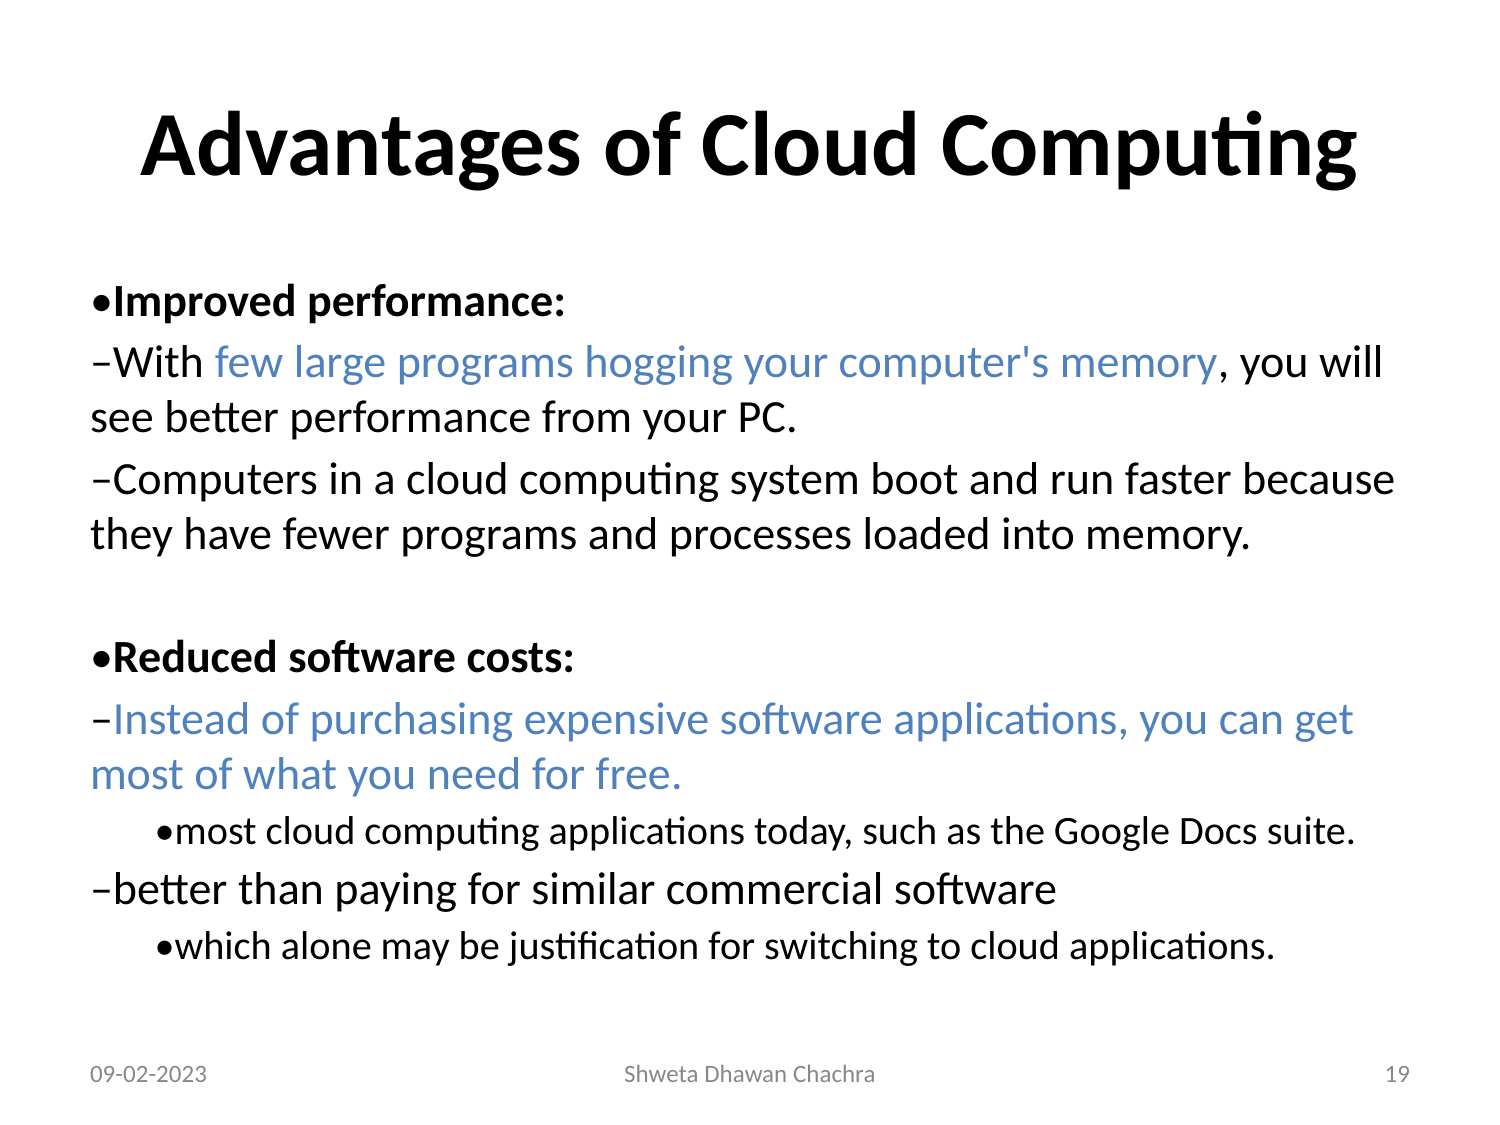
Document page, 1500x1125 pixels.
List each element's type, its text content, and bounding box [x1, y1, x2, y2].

slide_number ‹#› [1074, 1042, 1425, 1103]
list •Improved performance: –With few large programs hogging your computer's memory, you will see better performance from your PC. –Computers in a cloud computing system boot and run faster because they have fewer programs and processes loaded into memory. •Reduced software costs: –Instead of purchasing expensive software applications, you can get most of what you need for free. •most cloud computing applications today, such as the Google Docs suite. –better than paying for similar commercial software •which alone may be justification for switching to cloud applications. [75, 262, 1425, 1005]
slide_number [75, 1042, 425, 1103]
footer Shweta Dhawan Chachra [512, 1042, 988, 1103]
title Advantages of Cloud Computing [75, 45, 1425, 233]
